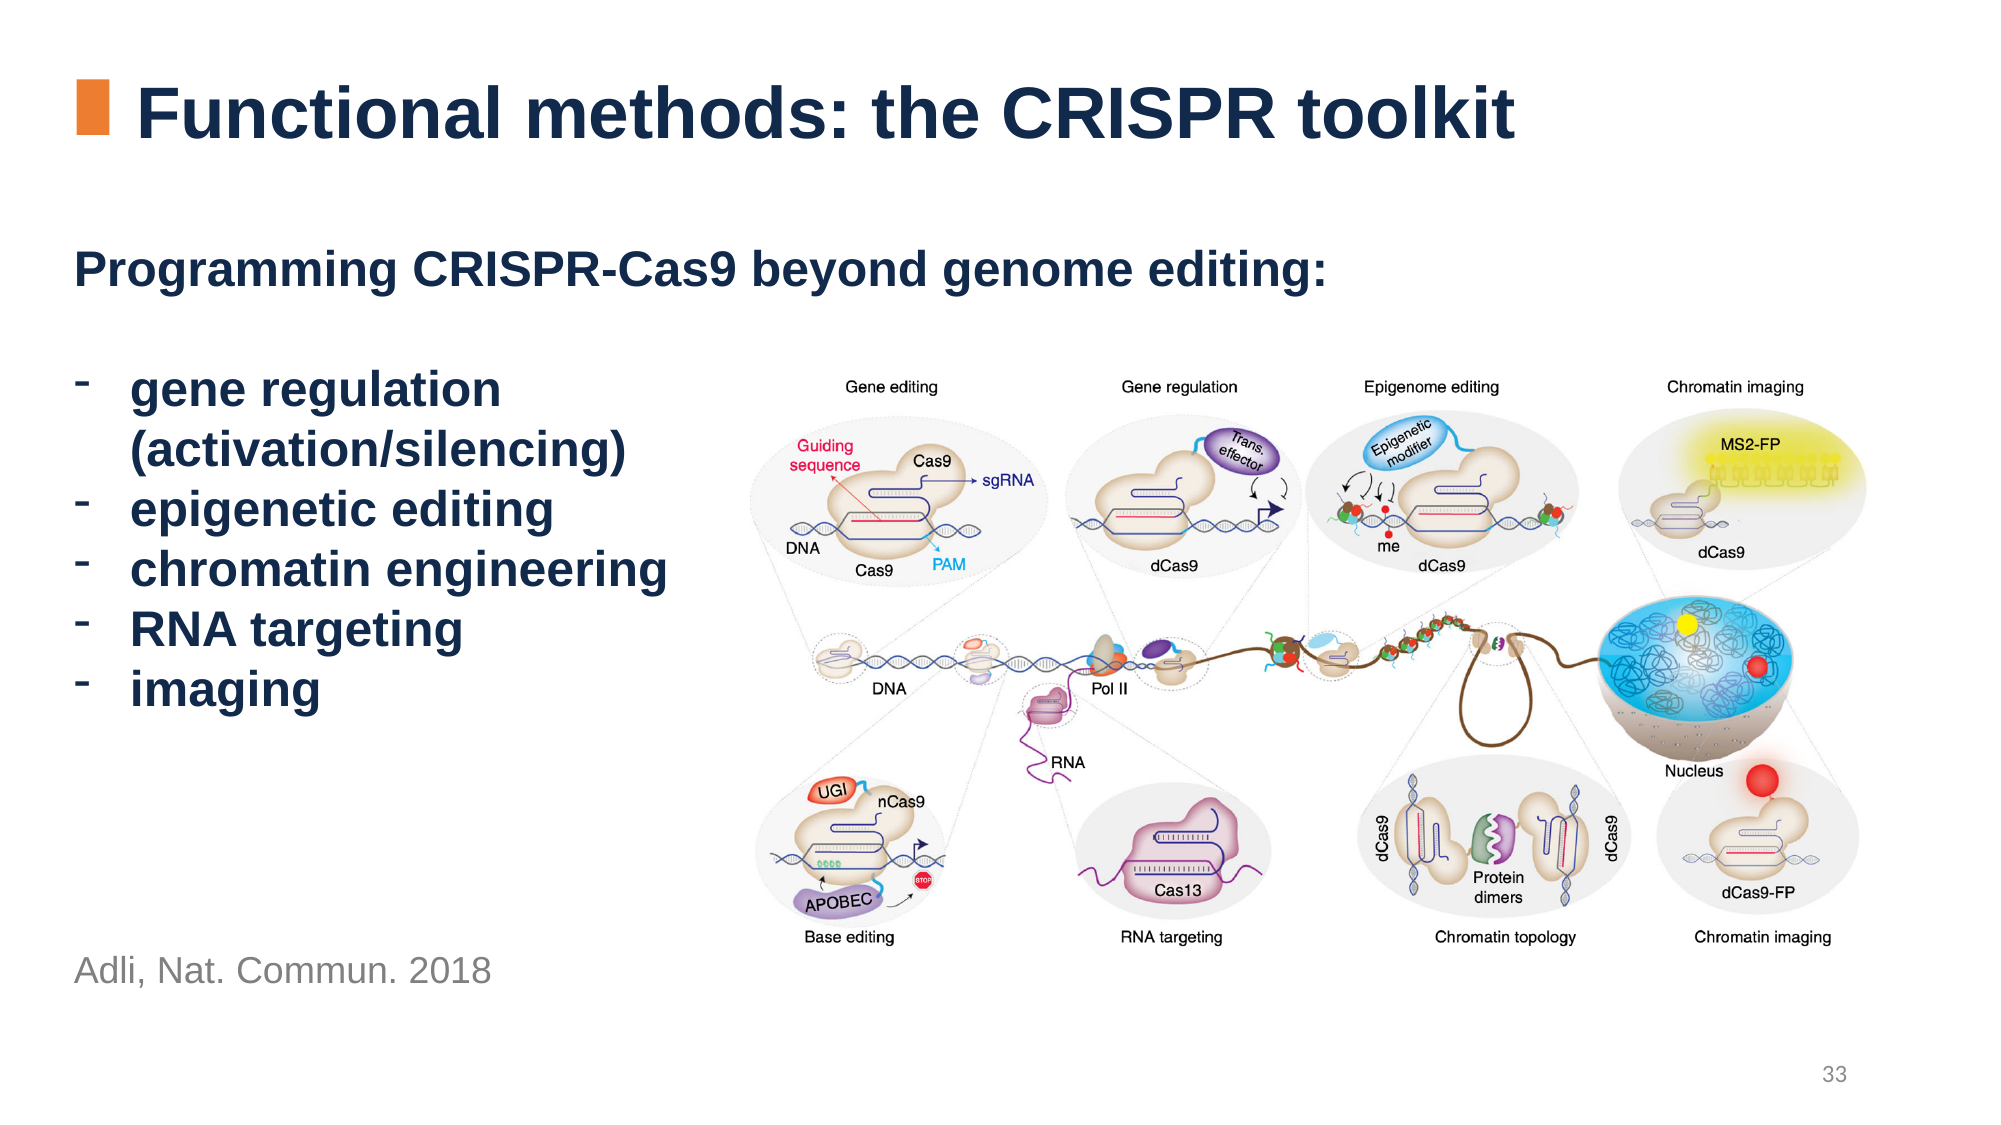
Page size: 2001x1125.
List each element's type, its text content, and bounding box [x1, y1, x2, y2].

text_box Programming CRISPR-Cas9 beyond genome editing: gene regulation (activation/silencing) epigenetic editing chromatin engineering RNA targeting imaging [58, 228, 1425, 844]
text_box Functional methods: the CRISPR toolkit [58, 55, 1913, 161]
slide_number 33 [1412, 1042, 1863, 1103]
picture [741, 374, 1882, 959]
text_box [76, 78, 110, 136]
text_box Adli, Nat. Commun. 2018 [58, 939, 1060, 999]
